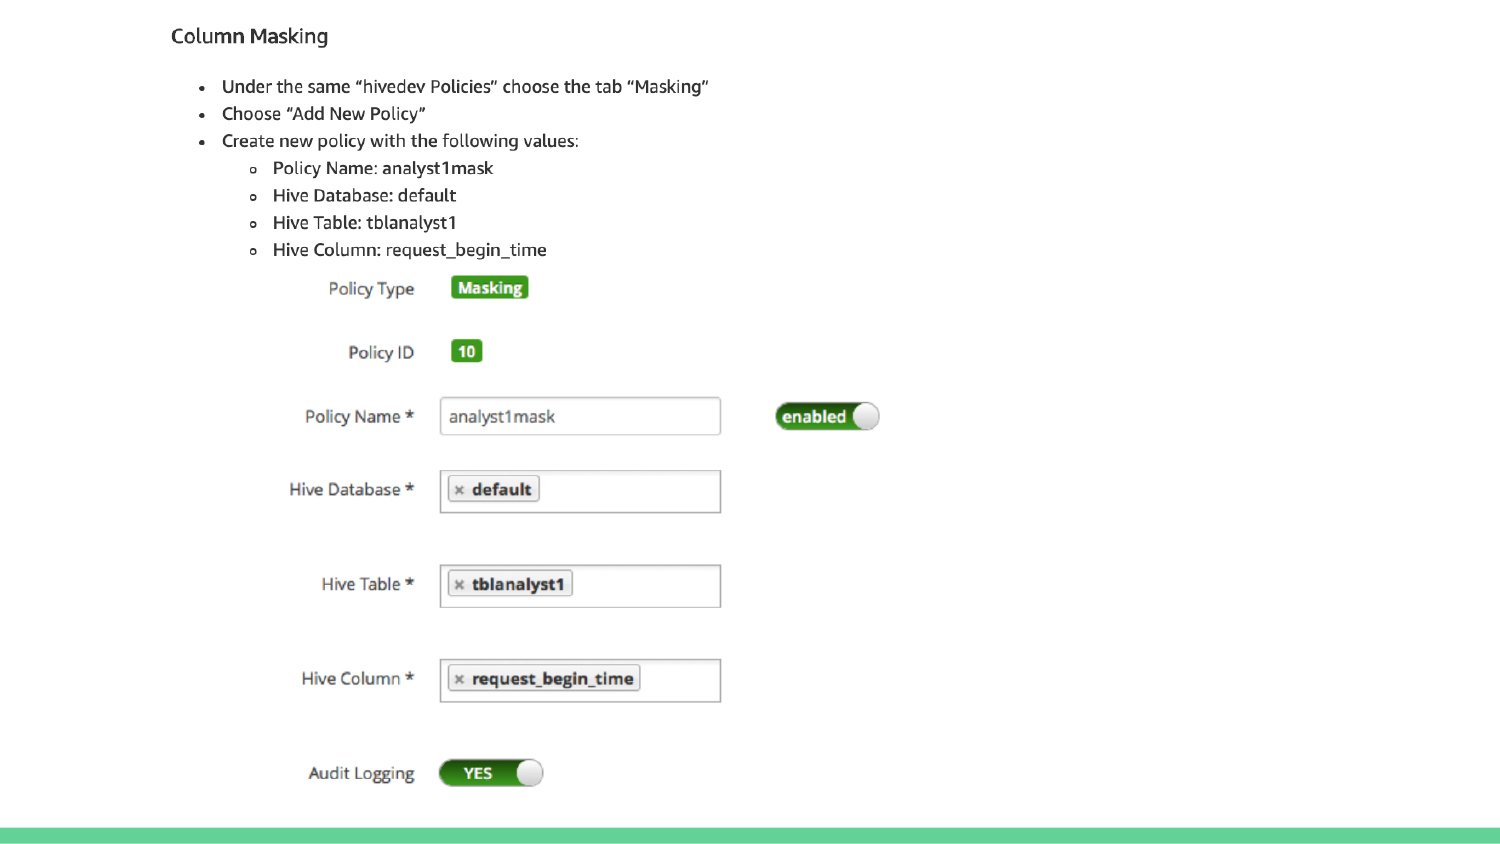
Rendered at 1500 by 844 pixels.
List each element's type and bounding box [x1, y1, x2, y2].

picture [136, 19, 1159, 807]
